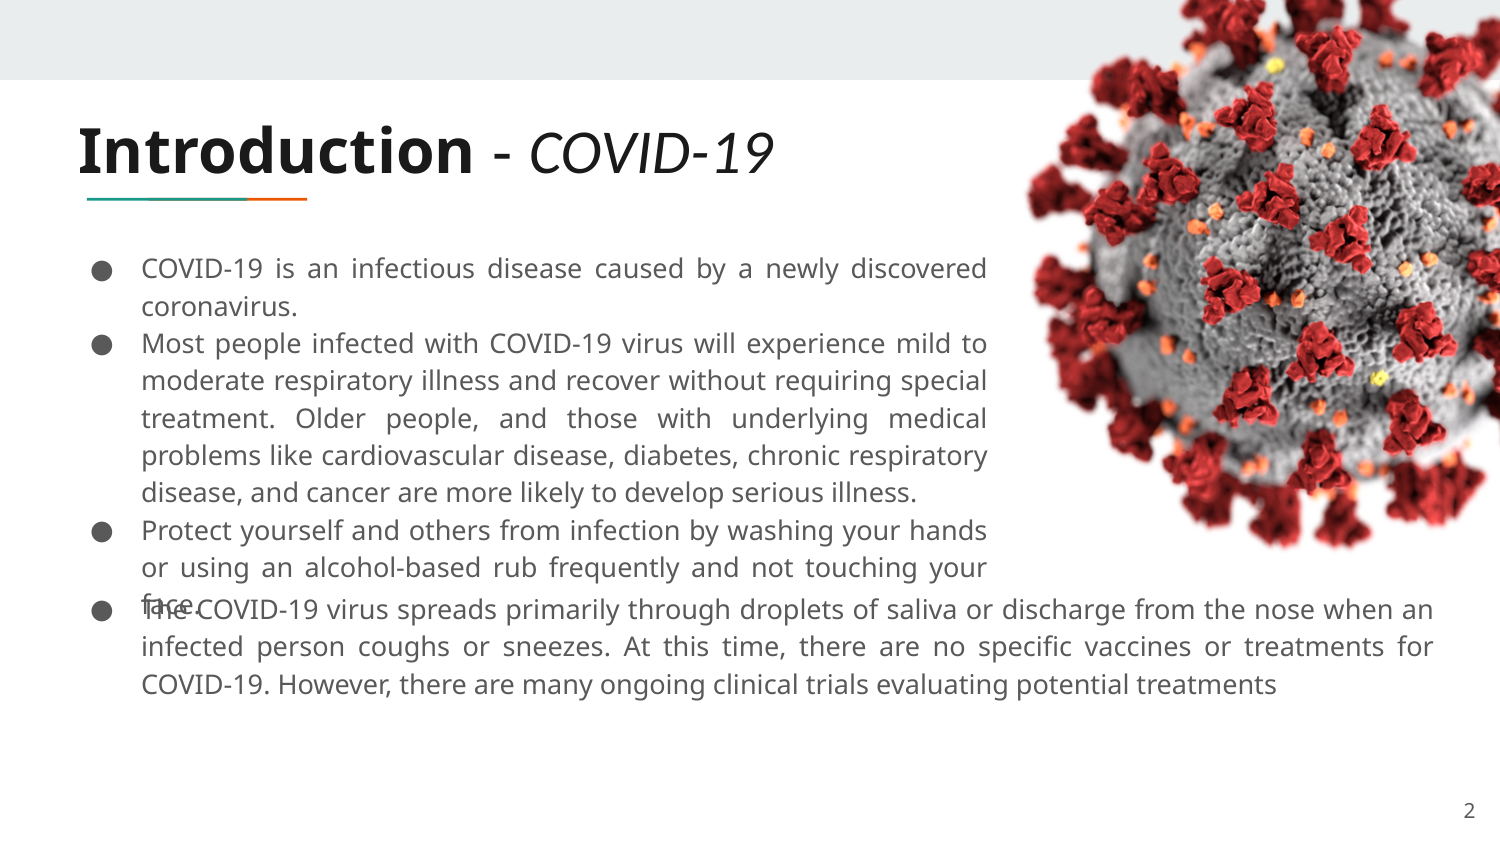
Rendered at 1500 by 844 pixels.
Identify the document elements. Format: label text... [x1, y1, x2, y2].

picture [1020, 0, 1500, 557]
slide_number 2 [1400, 779, 1491, 844]
list The COVID-19 virus spreads primarily through droplets of saliva or discharge from the nose when an infected person coughs or sneezes. At this time, there are no specific vaccines or treatments for COVID-19. However, there are many ongoing clinical trials evaluating potential treatments [51, 572, 1449, 753]
list COVID-19 is an infectious disease caused by a newly discovered coronavirus. Most people infected with COVID-19 virus will experience mild to moderate respiratory illness and recover without requiring special treatment. Older people, and those with underlying medical problems like cardiovascular disease, diabetes, chronic respiratory disease, and cancer are more likely to develop serious illness. Protect yourself and others from infection by washing your hands or using an alcohol-based rub frequently and not touching your face. [51, 231, 1003, 572]
title Introduction - COVID-19 [63, 95, 1015, 190]
